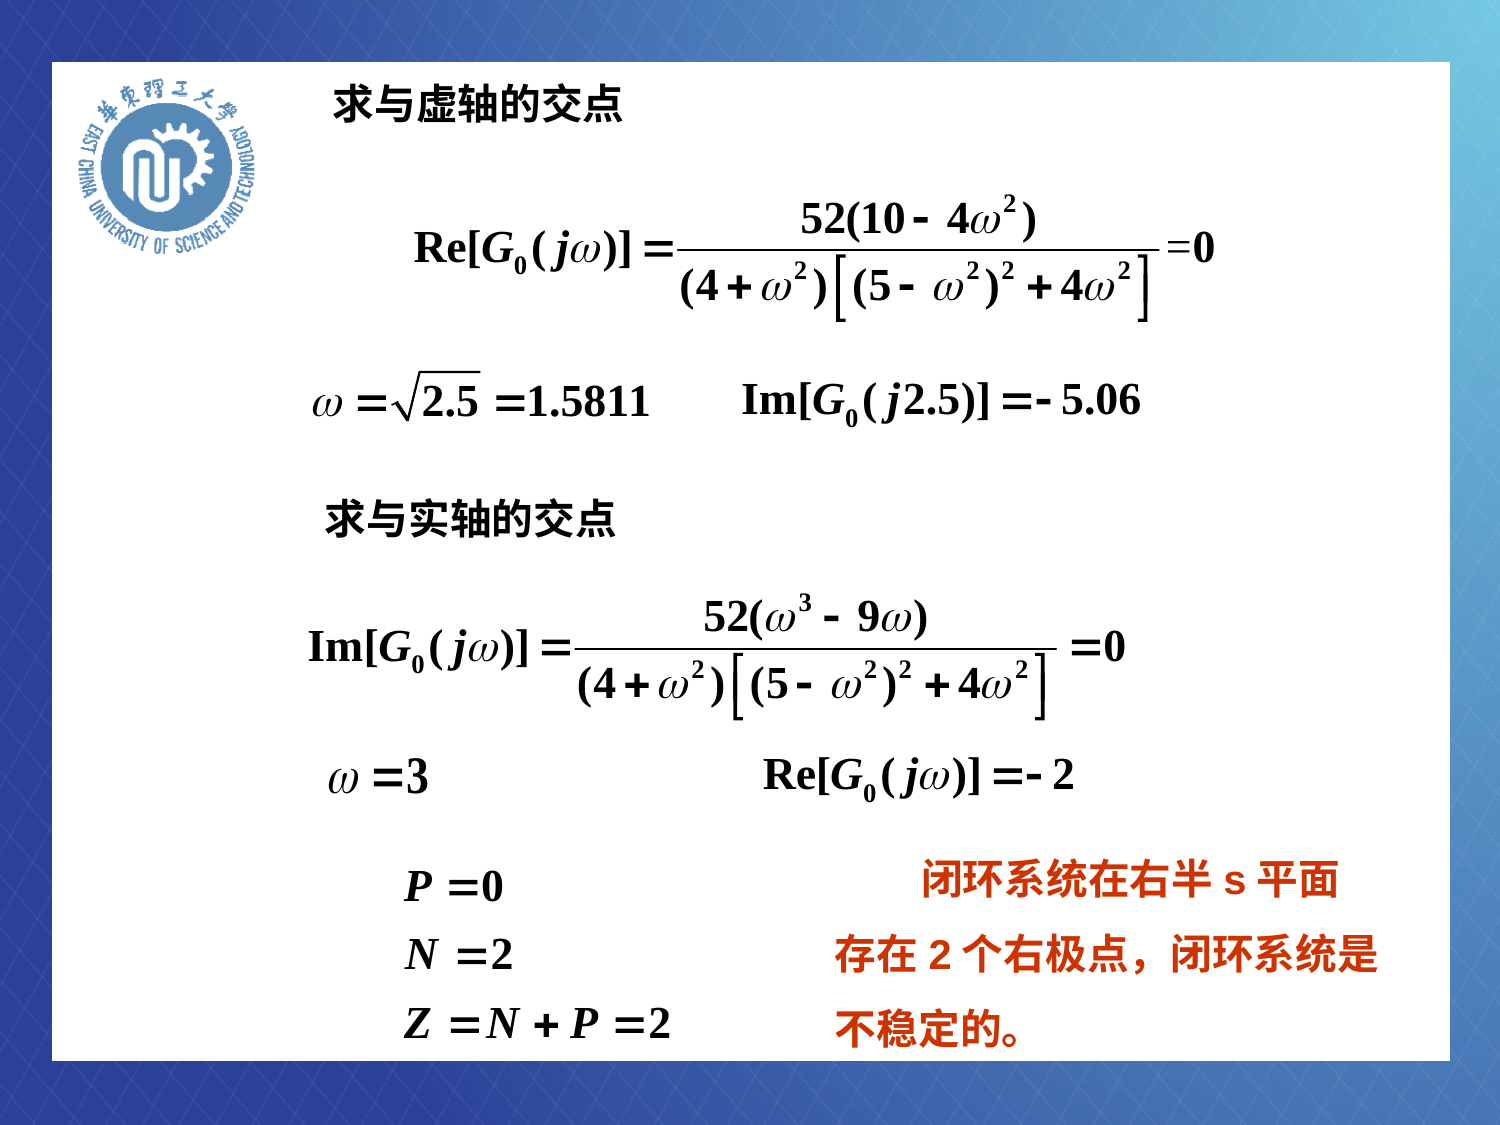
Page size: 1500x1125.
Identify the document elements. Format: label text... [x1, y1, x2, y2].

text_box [409, 187, 1219, 328]
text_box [304, 585, 1130, 726]
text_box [738, 372, 1145, 434]
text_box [308, 366, 654, 428]
text_box 求与虚轴的交点 [317, 70, 640, 136]
text_box 闭环系统在右半s平面存在2个右极点，闭环系统是不稳定的。 [820, 820, 1395, 1060]
text_box 求与实轴的交点 [310, 485, 633, 550]
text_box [398, 863, 674, 1044]
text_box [759, 747, 1079, 809]
picture [0, 0, 1500, 1125]
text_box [324, 749, 434, 801]
